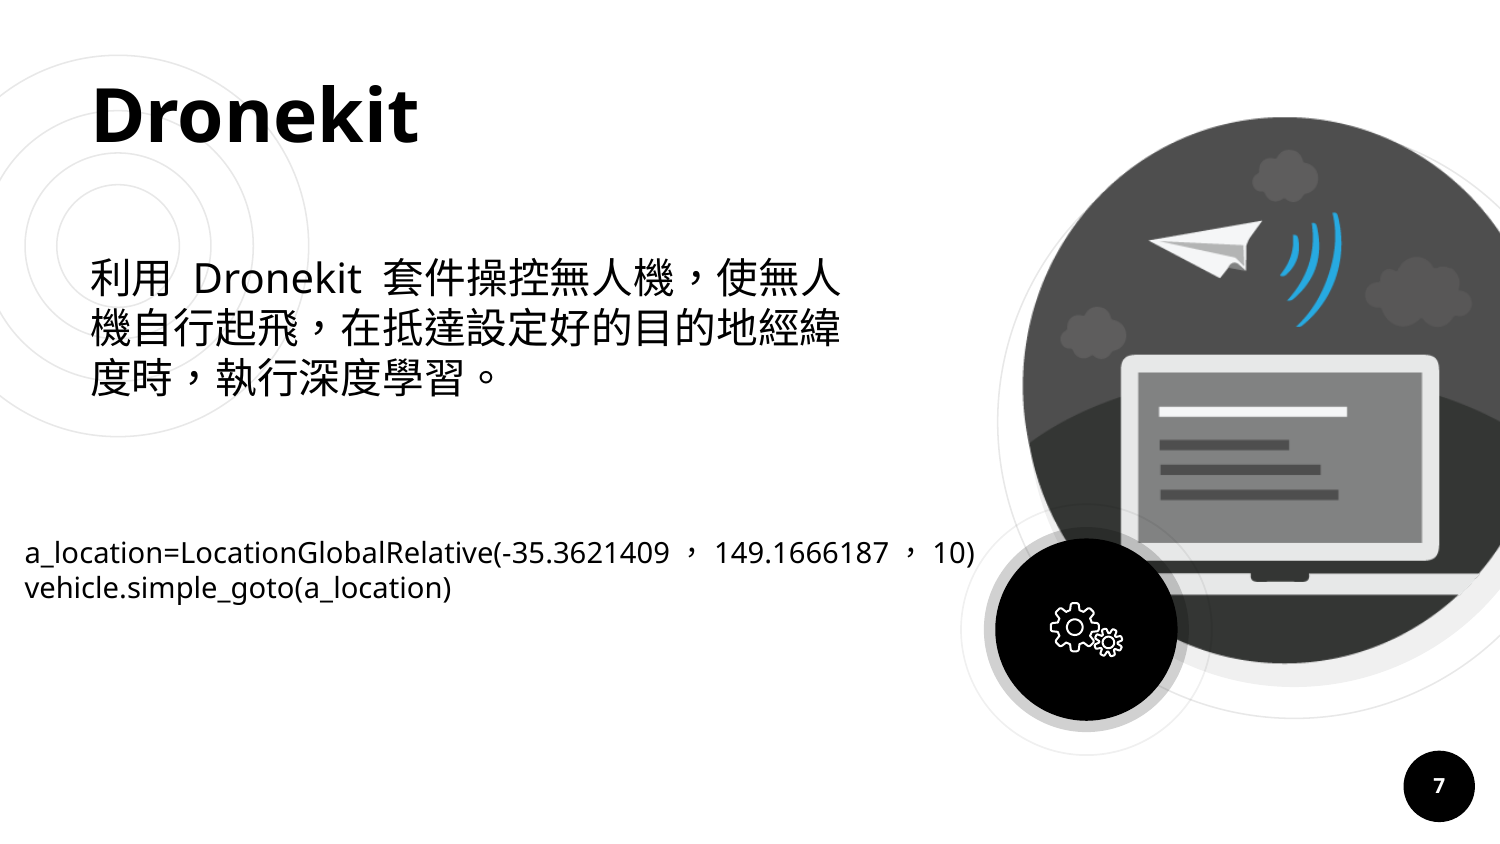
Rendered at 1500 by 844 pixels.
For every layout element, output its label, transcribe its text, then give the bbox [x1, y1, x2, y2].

picture [1006, 113, 1500, 670]
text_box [1050, 602, 1123, 657]
text_box a_location=LocationGlobalRelative(-35.3621409，149.1666187，10) vehicle.simple_goto(a_location) [9, 519, 954, 620]
slide_number 7 [1403, 750, 1475, 823]
text_box 利用 Dronekit 套件操控無人機，使無人機自行起飛，在抵達設定好的目的地經緯度時，執行深度學習。 [74, 237, 873, 468]
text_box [959, 503, 1213, 757]
title Dronekit [75, 60, 932, 173]
